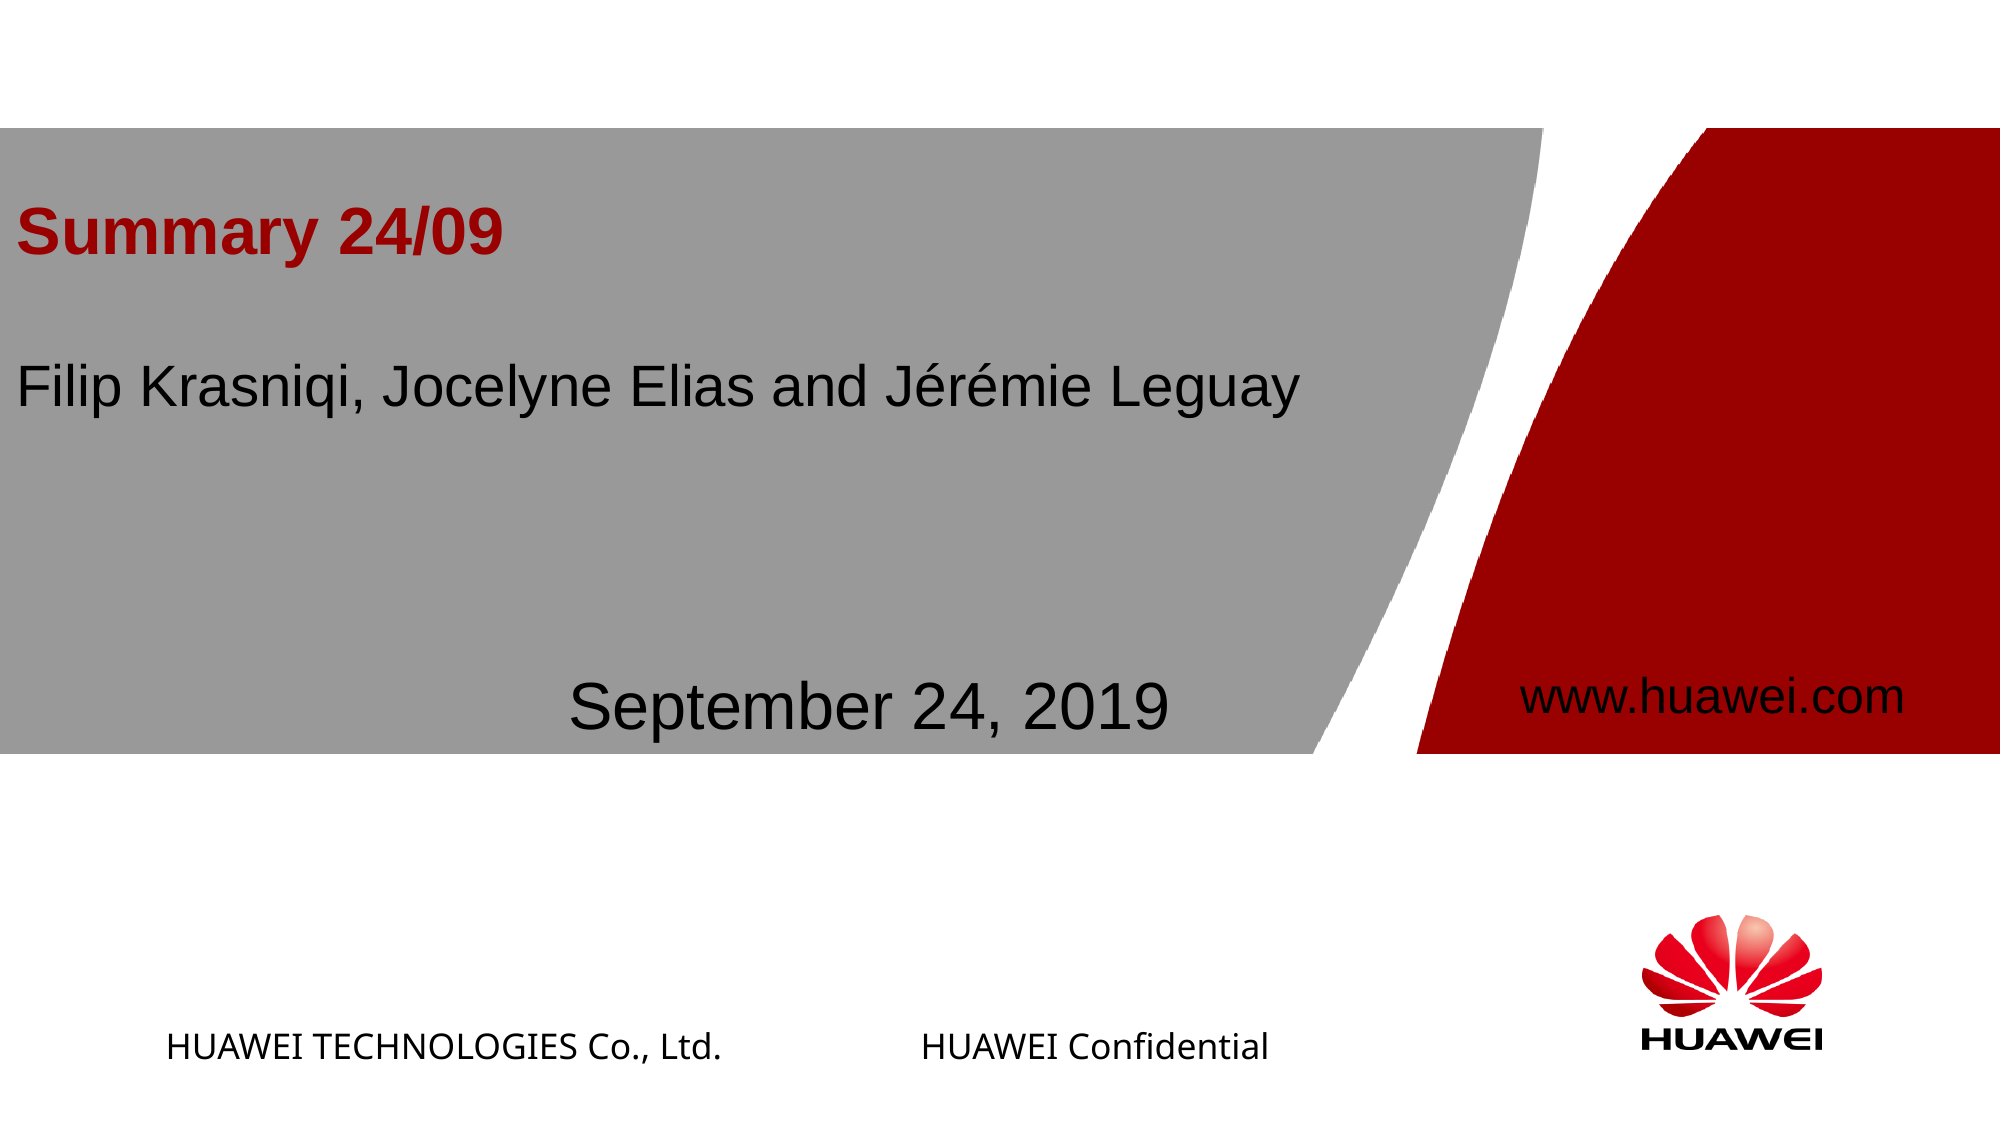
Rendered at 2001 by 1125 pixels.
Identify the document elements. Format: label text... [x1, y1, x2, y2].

picture [1642, 915, 1822, 1050]
text_box September 24, 2019 [7, 596, 1732, 811]
picture [0, 128, 2000, 754]
title Summary 24/09 Filip Krasniqi, Jocelyne Elias and Jérémie Leguay [0, 160, 1724, 445]
